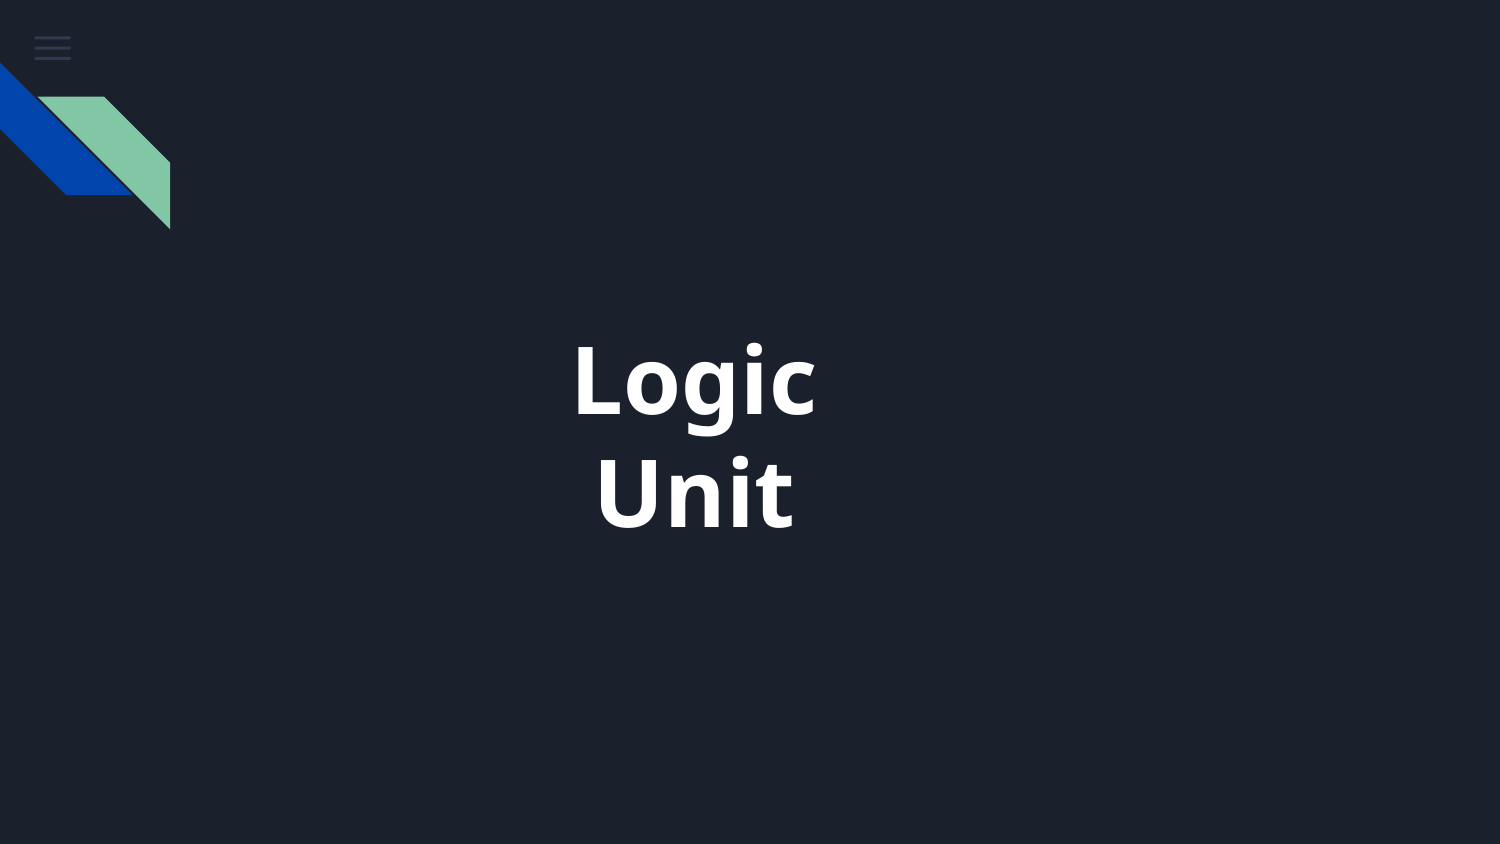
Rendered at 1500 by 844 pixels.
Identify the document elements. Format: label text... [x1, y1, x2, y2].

text_box Logic Unit [448, 305, 941, 561]
